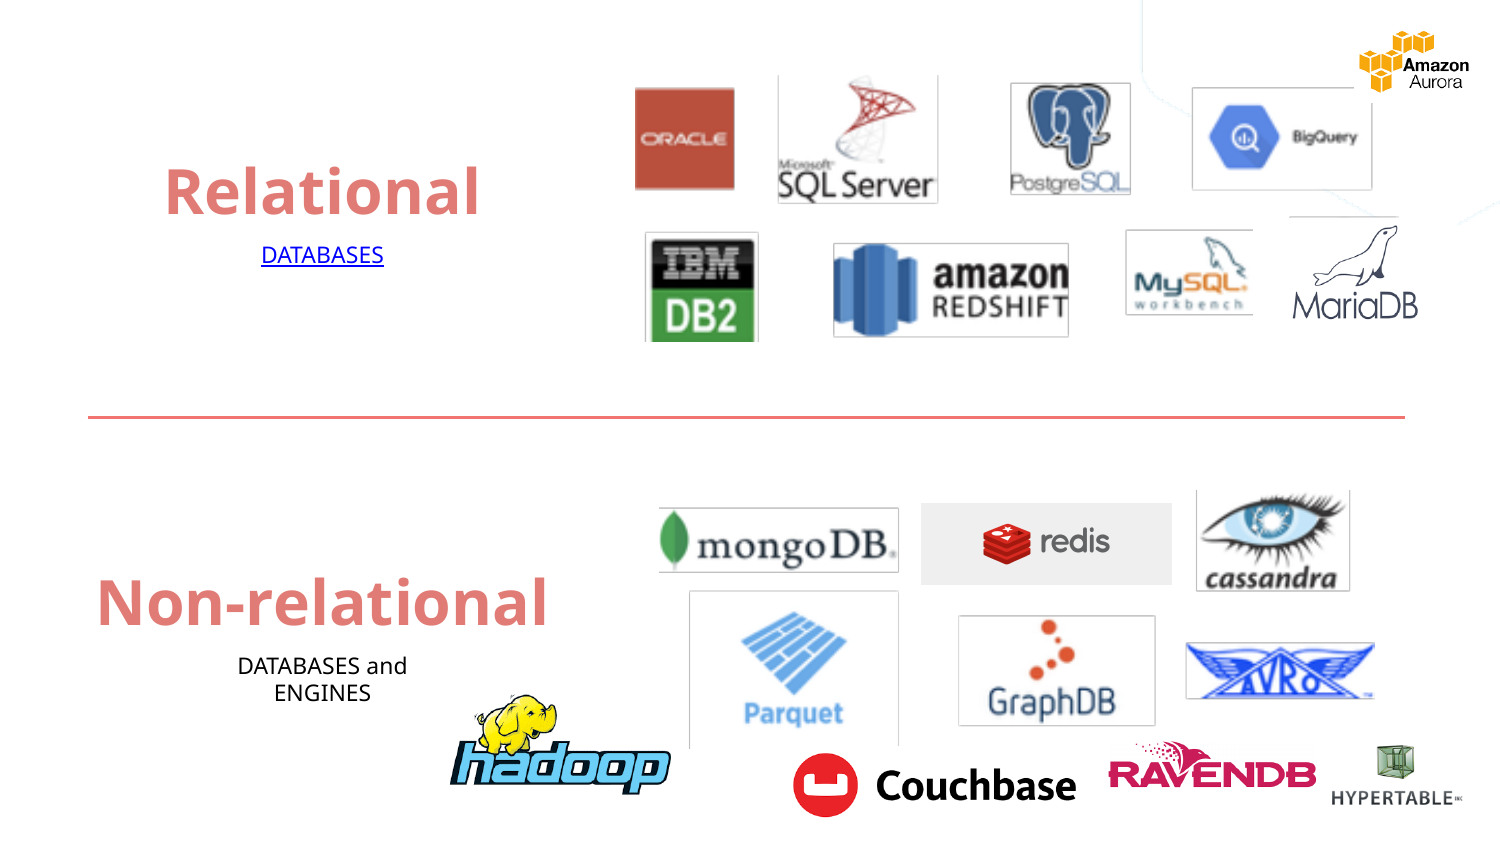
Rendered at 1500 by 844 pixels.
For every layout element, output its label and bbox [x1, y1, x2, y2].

picture [443, 490, 1463, 841]
text_box [144, 148, 501, 269]
text_box [67, 559, 578, 680]
picture [634, 0, 1500, 342]
